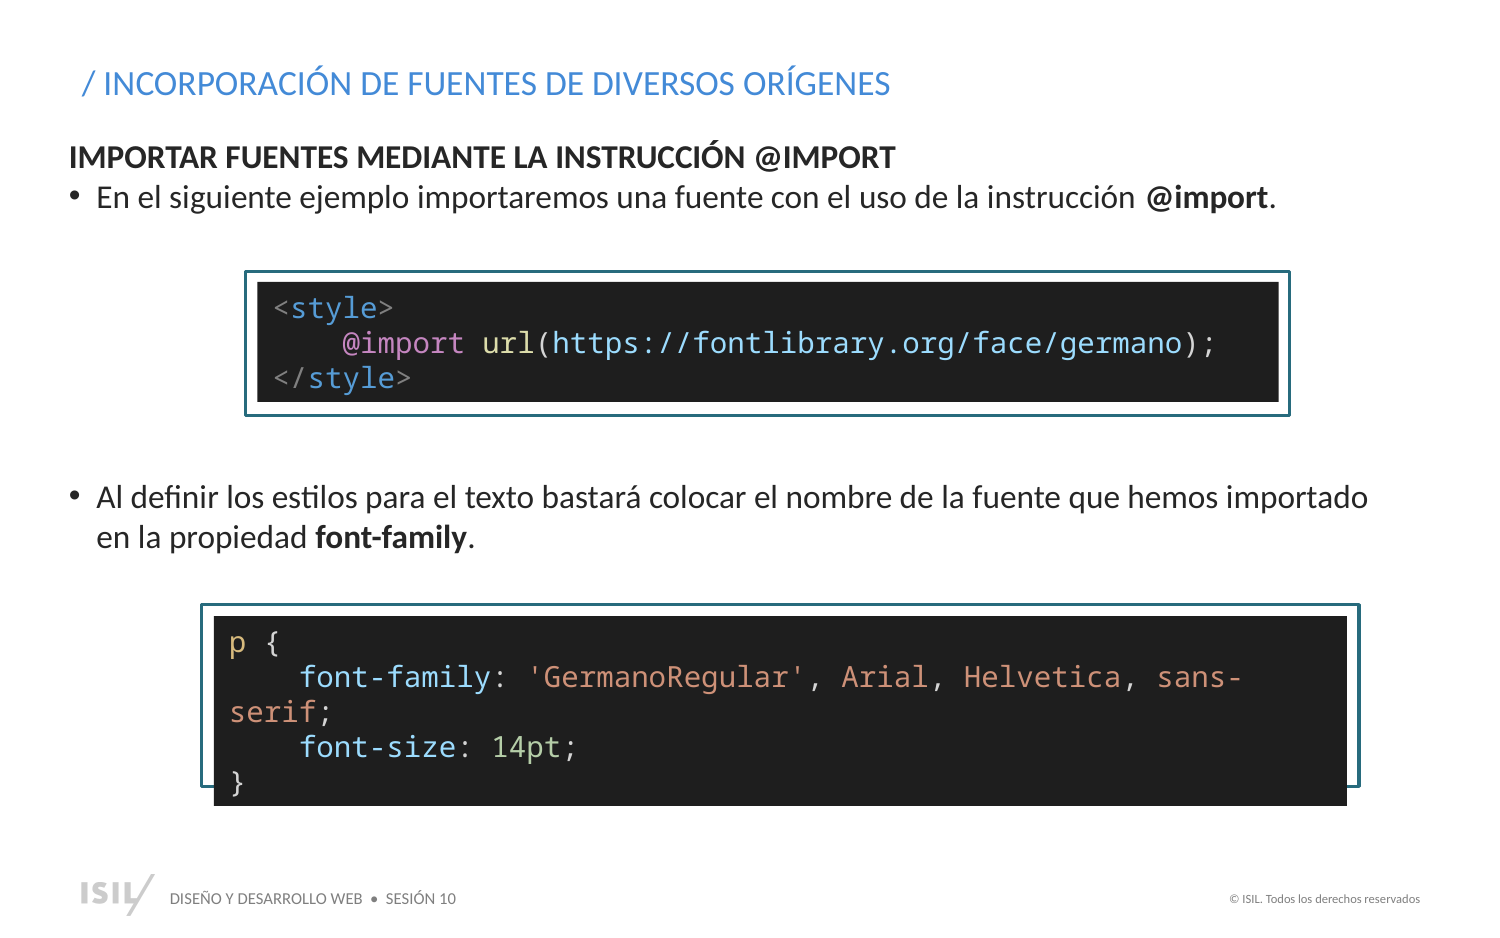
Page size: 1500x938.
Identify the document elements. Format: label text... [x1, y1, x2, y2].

text_box IMPORTAR FUENTES MEDIANTE LA INSTRUCCIÓN @IMPORT En el siguiente ejemplo importaremos una fuente con el uso de la instrucción @import. [66, 135, 1374, 216]
text_box V [201, 604, 1360, 787]
text_box p { font-family: 'GermanoRegular', Arial, Helvetica, sans-serif; font-size: 14pt; } [213, 616, 1347, 806]
text_box / INCORPORACIÓN DE FUENTES DE DIVERSOS ORÍGENES [66, 52, 1249, 111]
text_box Al definir los estilos para el texto bastará colocar el nombre de la fuente que hemos importado en la propiedad font-family. [66, 475, 1411, 556]
text_box V [245, 271, 1290, 416]
text_box <style> @import url(https://fontlibrary.org/face/germano); </style> [257, 281, 1279, 402]
